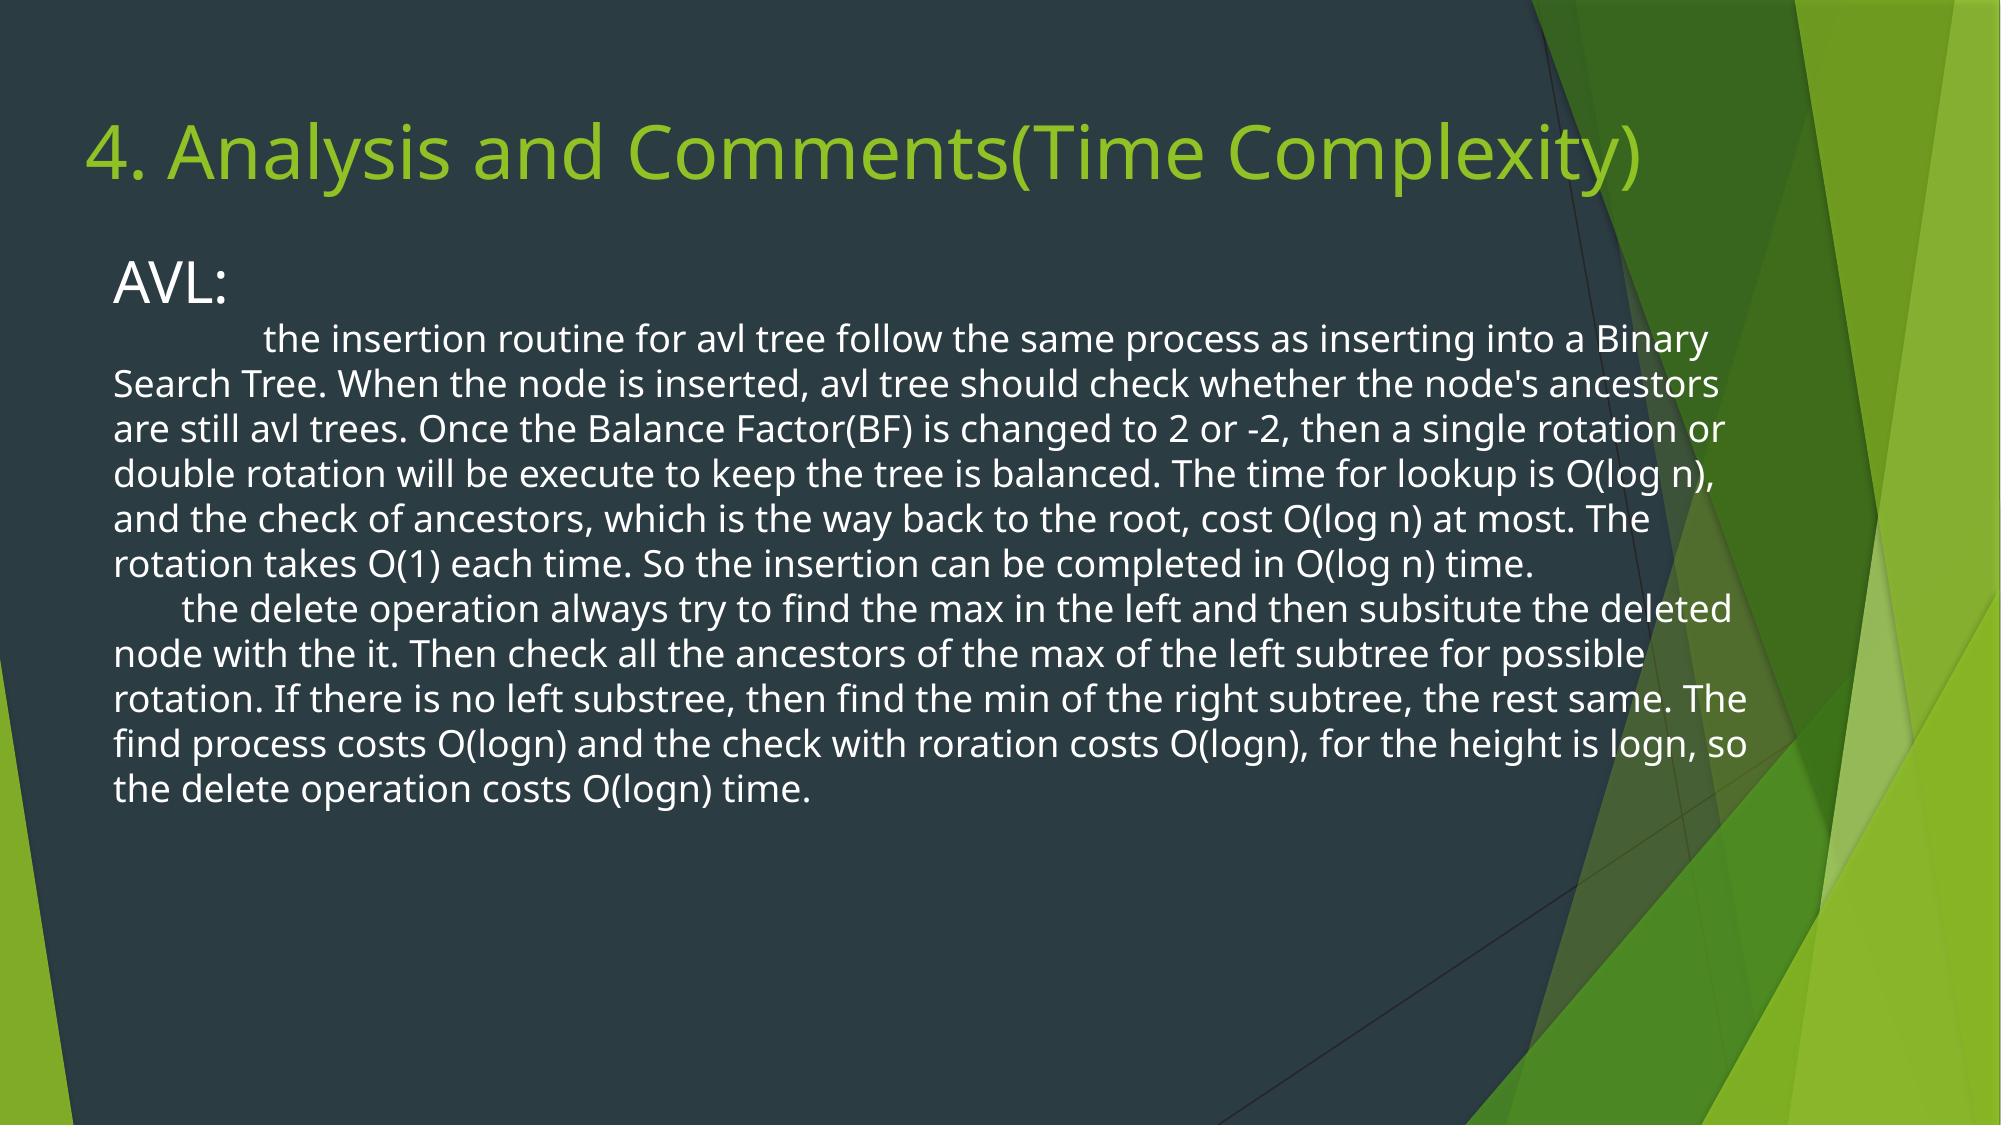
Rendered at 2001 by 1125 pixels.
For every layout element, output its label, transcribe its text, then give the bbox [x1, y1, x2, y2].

text_box AVL: the insertion routine for avl tree follow the same process as inserting into a Binary Search Tree. When the node is inserted, avl tree should check whether the node's ancestors are still avl trees. Once the Balance Factor(BF) is changed to 2 or -2, then a single rotation or double rotation will be execute to keep the tree is balanced. The time for lookup is O(log n), and the check of ancestors, which is the way back to the root, cost O(log n) at most. The rotation takes O(1) each time. So the insertion can be completed in O(log n) time. the delete operation always try to find the max in the left and then subsitute the deleted node with the it. Then check all the ancestors of the max of the left subtree for possible rotation. If there is no left substree, then find the min of the right subtree, the rest same. The find process costs O(logn) and the check with roration costs O(logn), for the height is logn, so the delete operation costs O(logn) time. [98, 237, 1792, 818]
title 4. Analysis and Comments(Time Complexity) [70, 97, 1725, 314]
